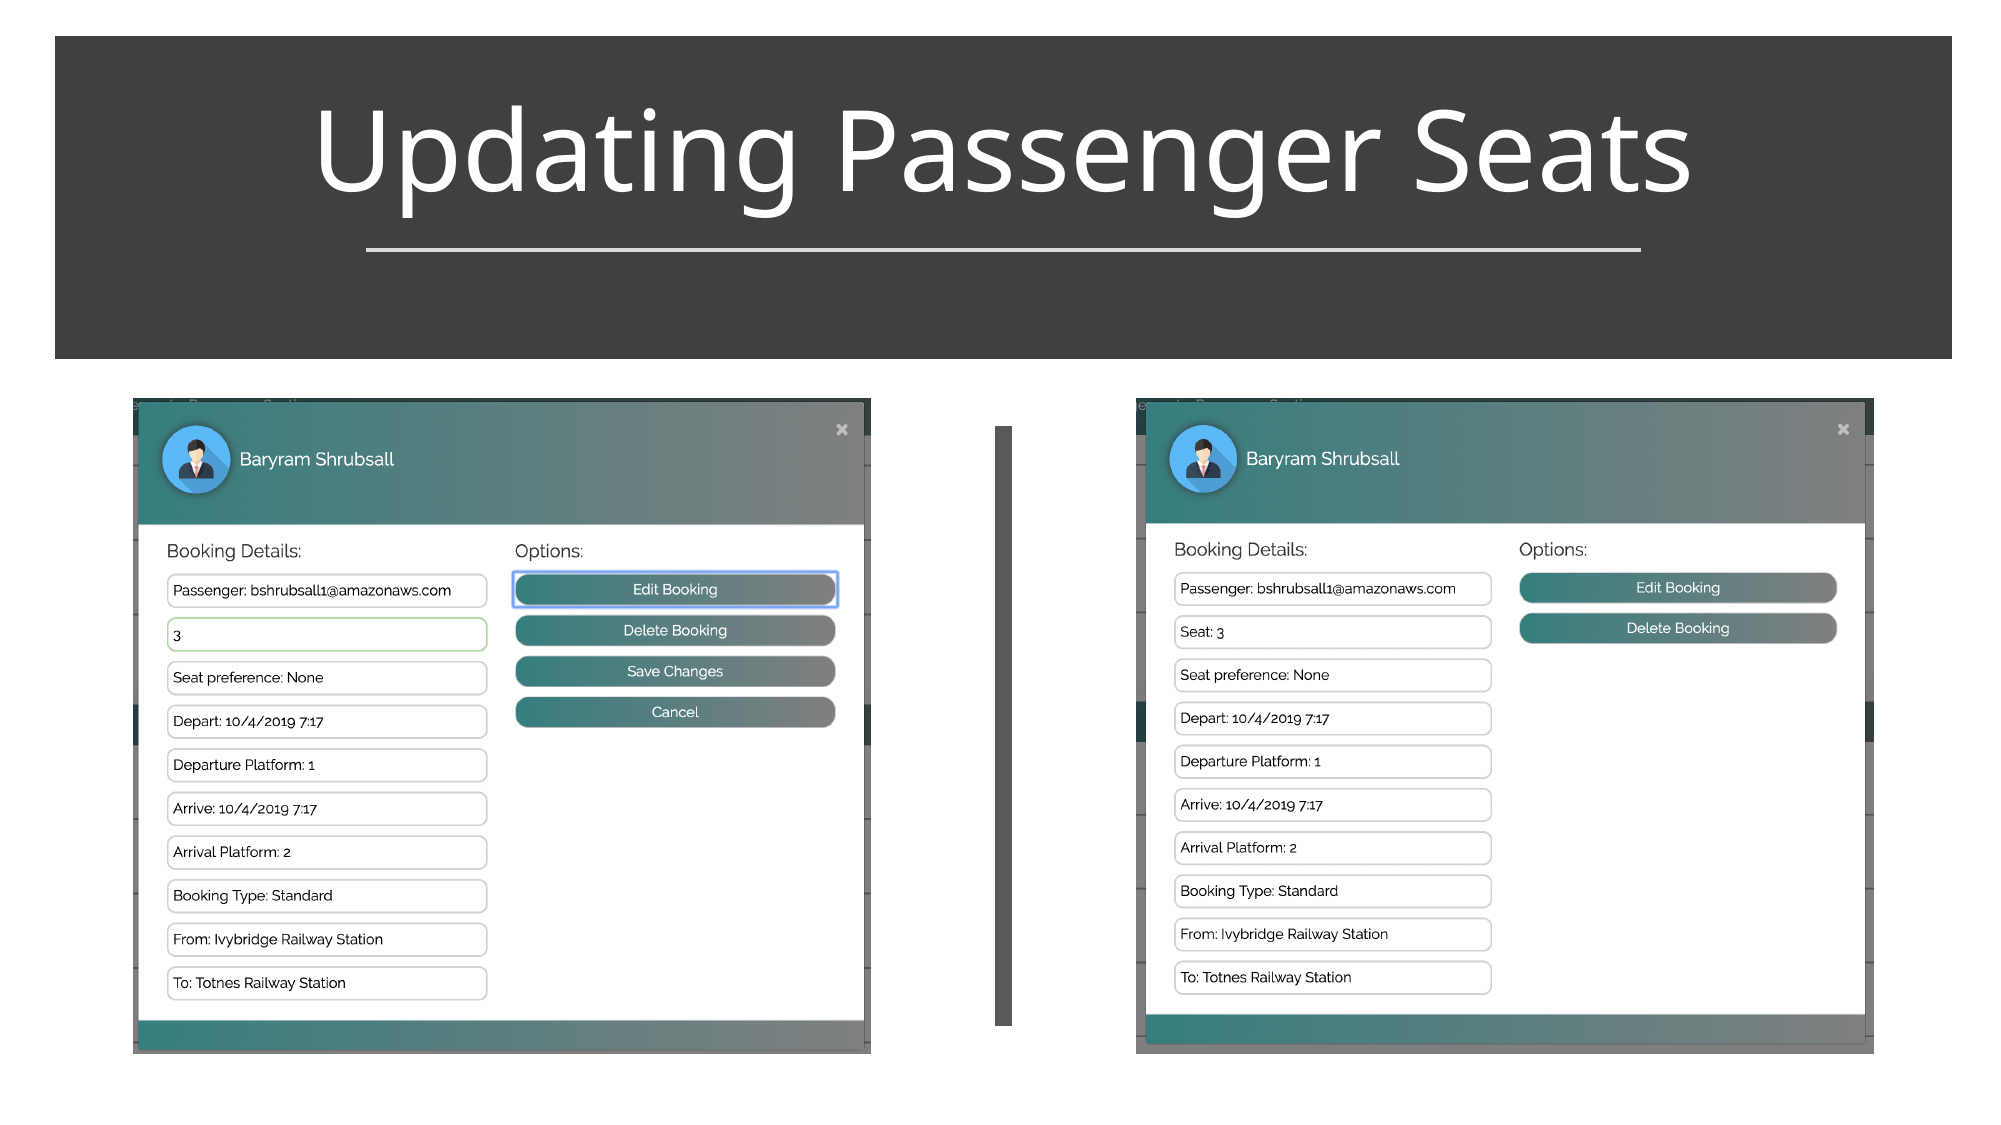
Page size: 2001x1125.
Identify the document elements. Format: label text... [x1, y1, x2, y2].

title Updating Passenger Seats [89, 71, 1917, 224]
picture [133, 398, 871, 1054]
text_box [64, 45, 1942, 350]
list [1136, 398, 1874, 1054]
